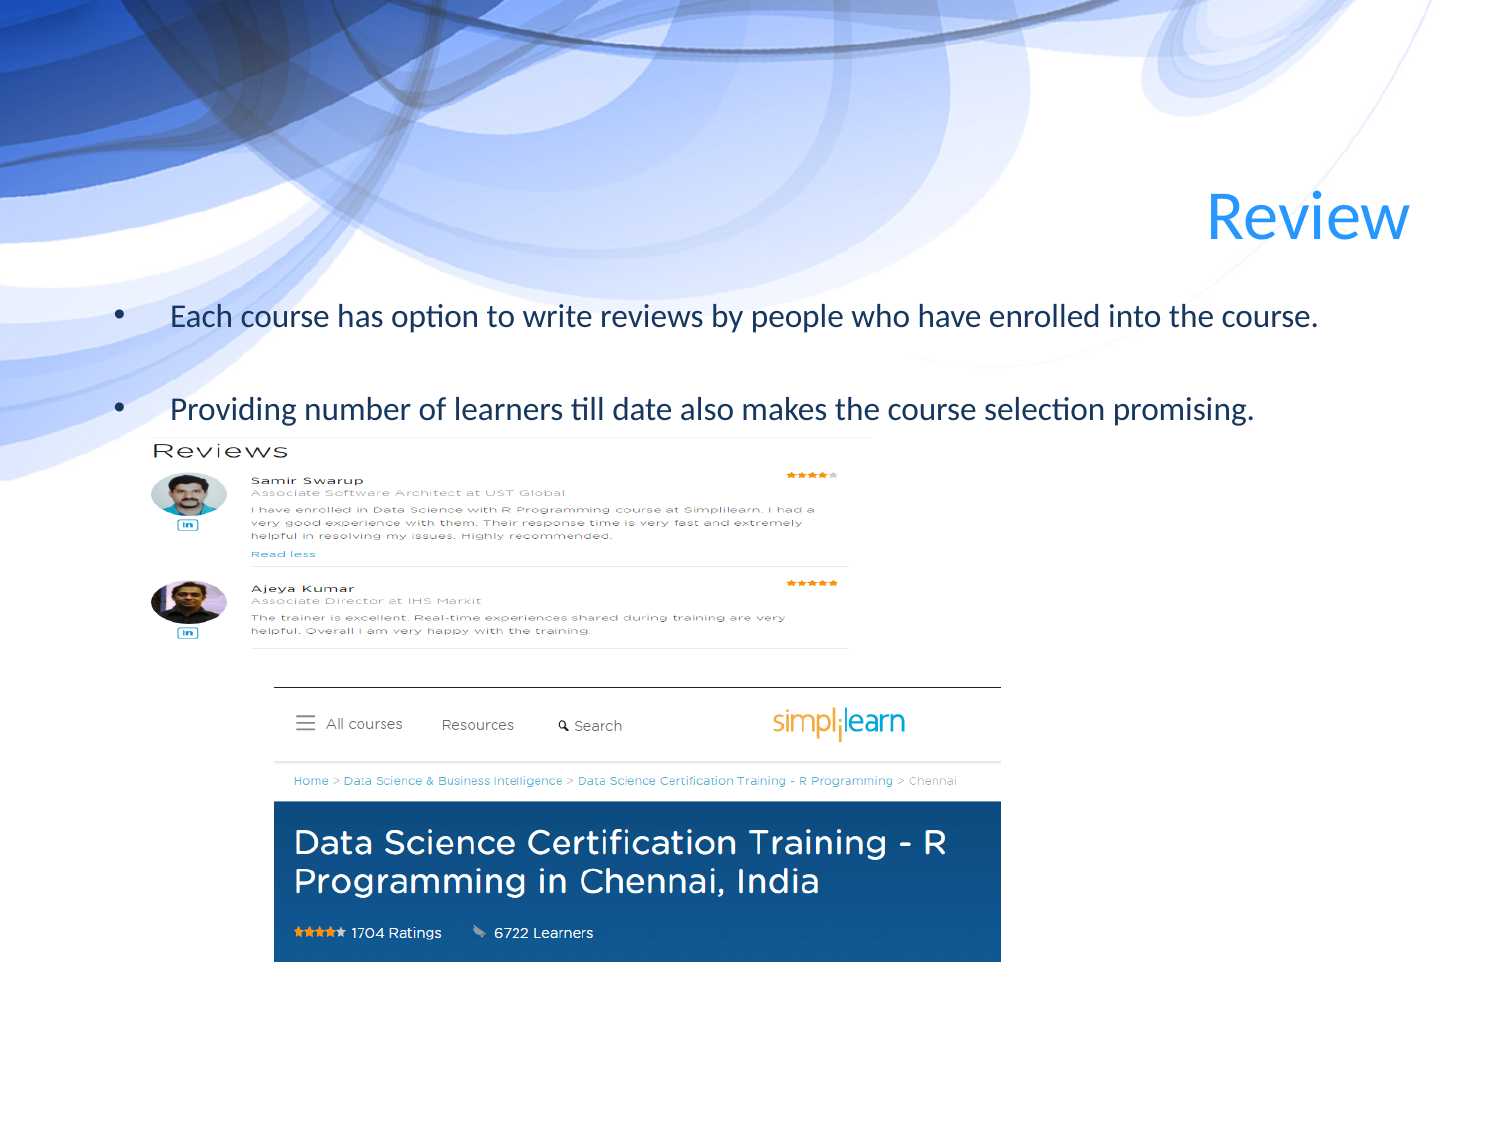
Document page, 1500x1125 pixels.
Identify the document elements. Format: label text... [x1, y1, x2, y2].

picture [0, 0, 1500, 1125]
title Review [98, 161, 1427, 262]
list Each course has option to write reviews by people who have enrolled into the course. Providing number of learners till date also makes the course selection promising. [98, 286, 1427, 1039]
